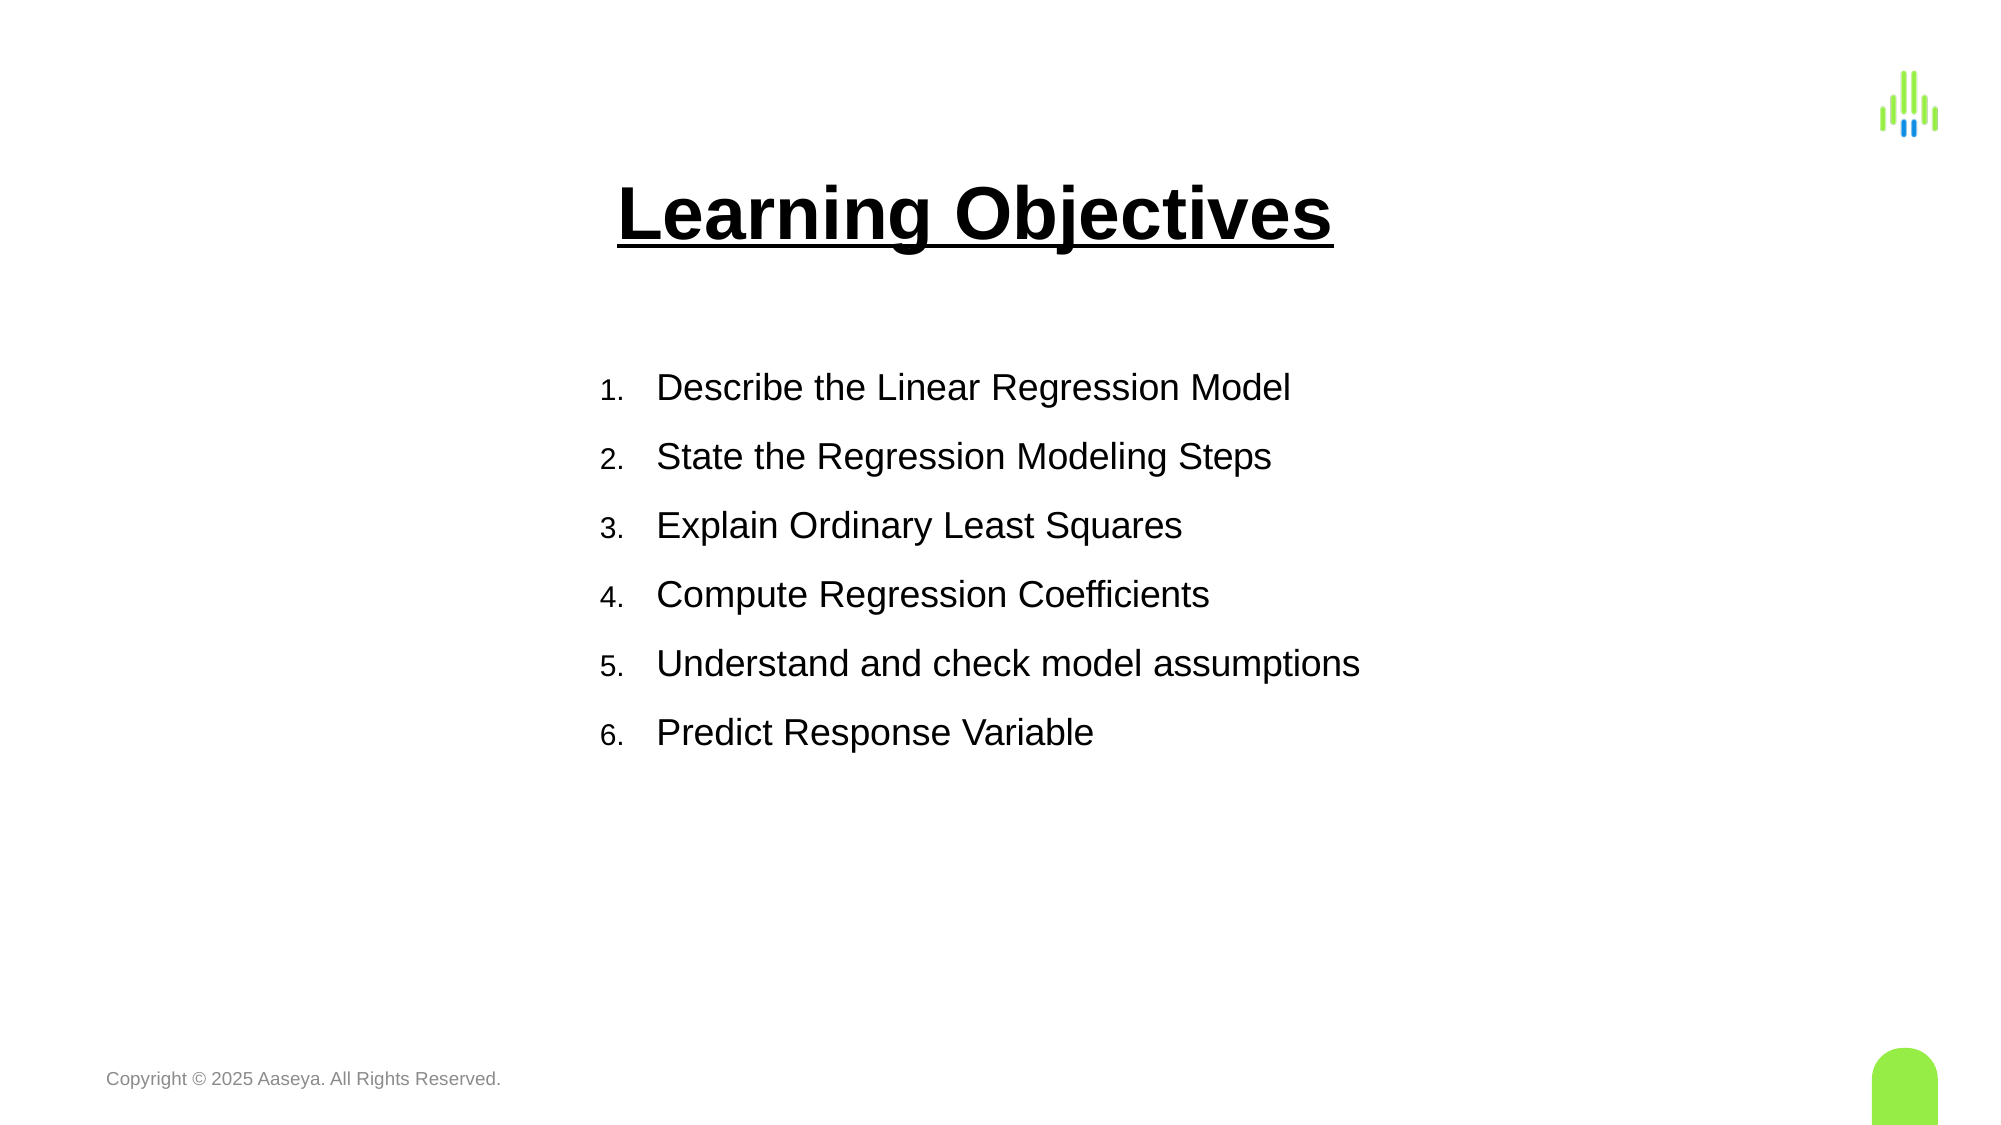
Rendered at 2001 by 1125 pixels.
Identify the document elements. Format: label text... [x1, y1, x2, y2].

picture [1871, 56, 1948, 152]
text_box Describe the Linear Regression Model State the Regression Modeling Steps Explain Ordinary Least Squares Compute Regression Coefficients Understand and check model assumptions Predict Response Variable [583, 355, 1398, 761]
text_box Learning Objectives [602, 157, 1398, 263]
footer Copyright © 2025 Aaseya. All Rights Reserved. [91, 1047, 767, 1108]
